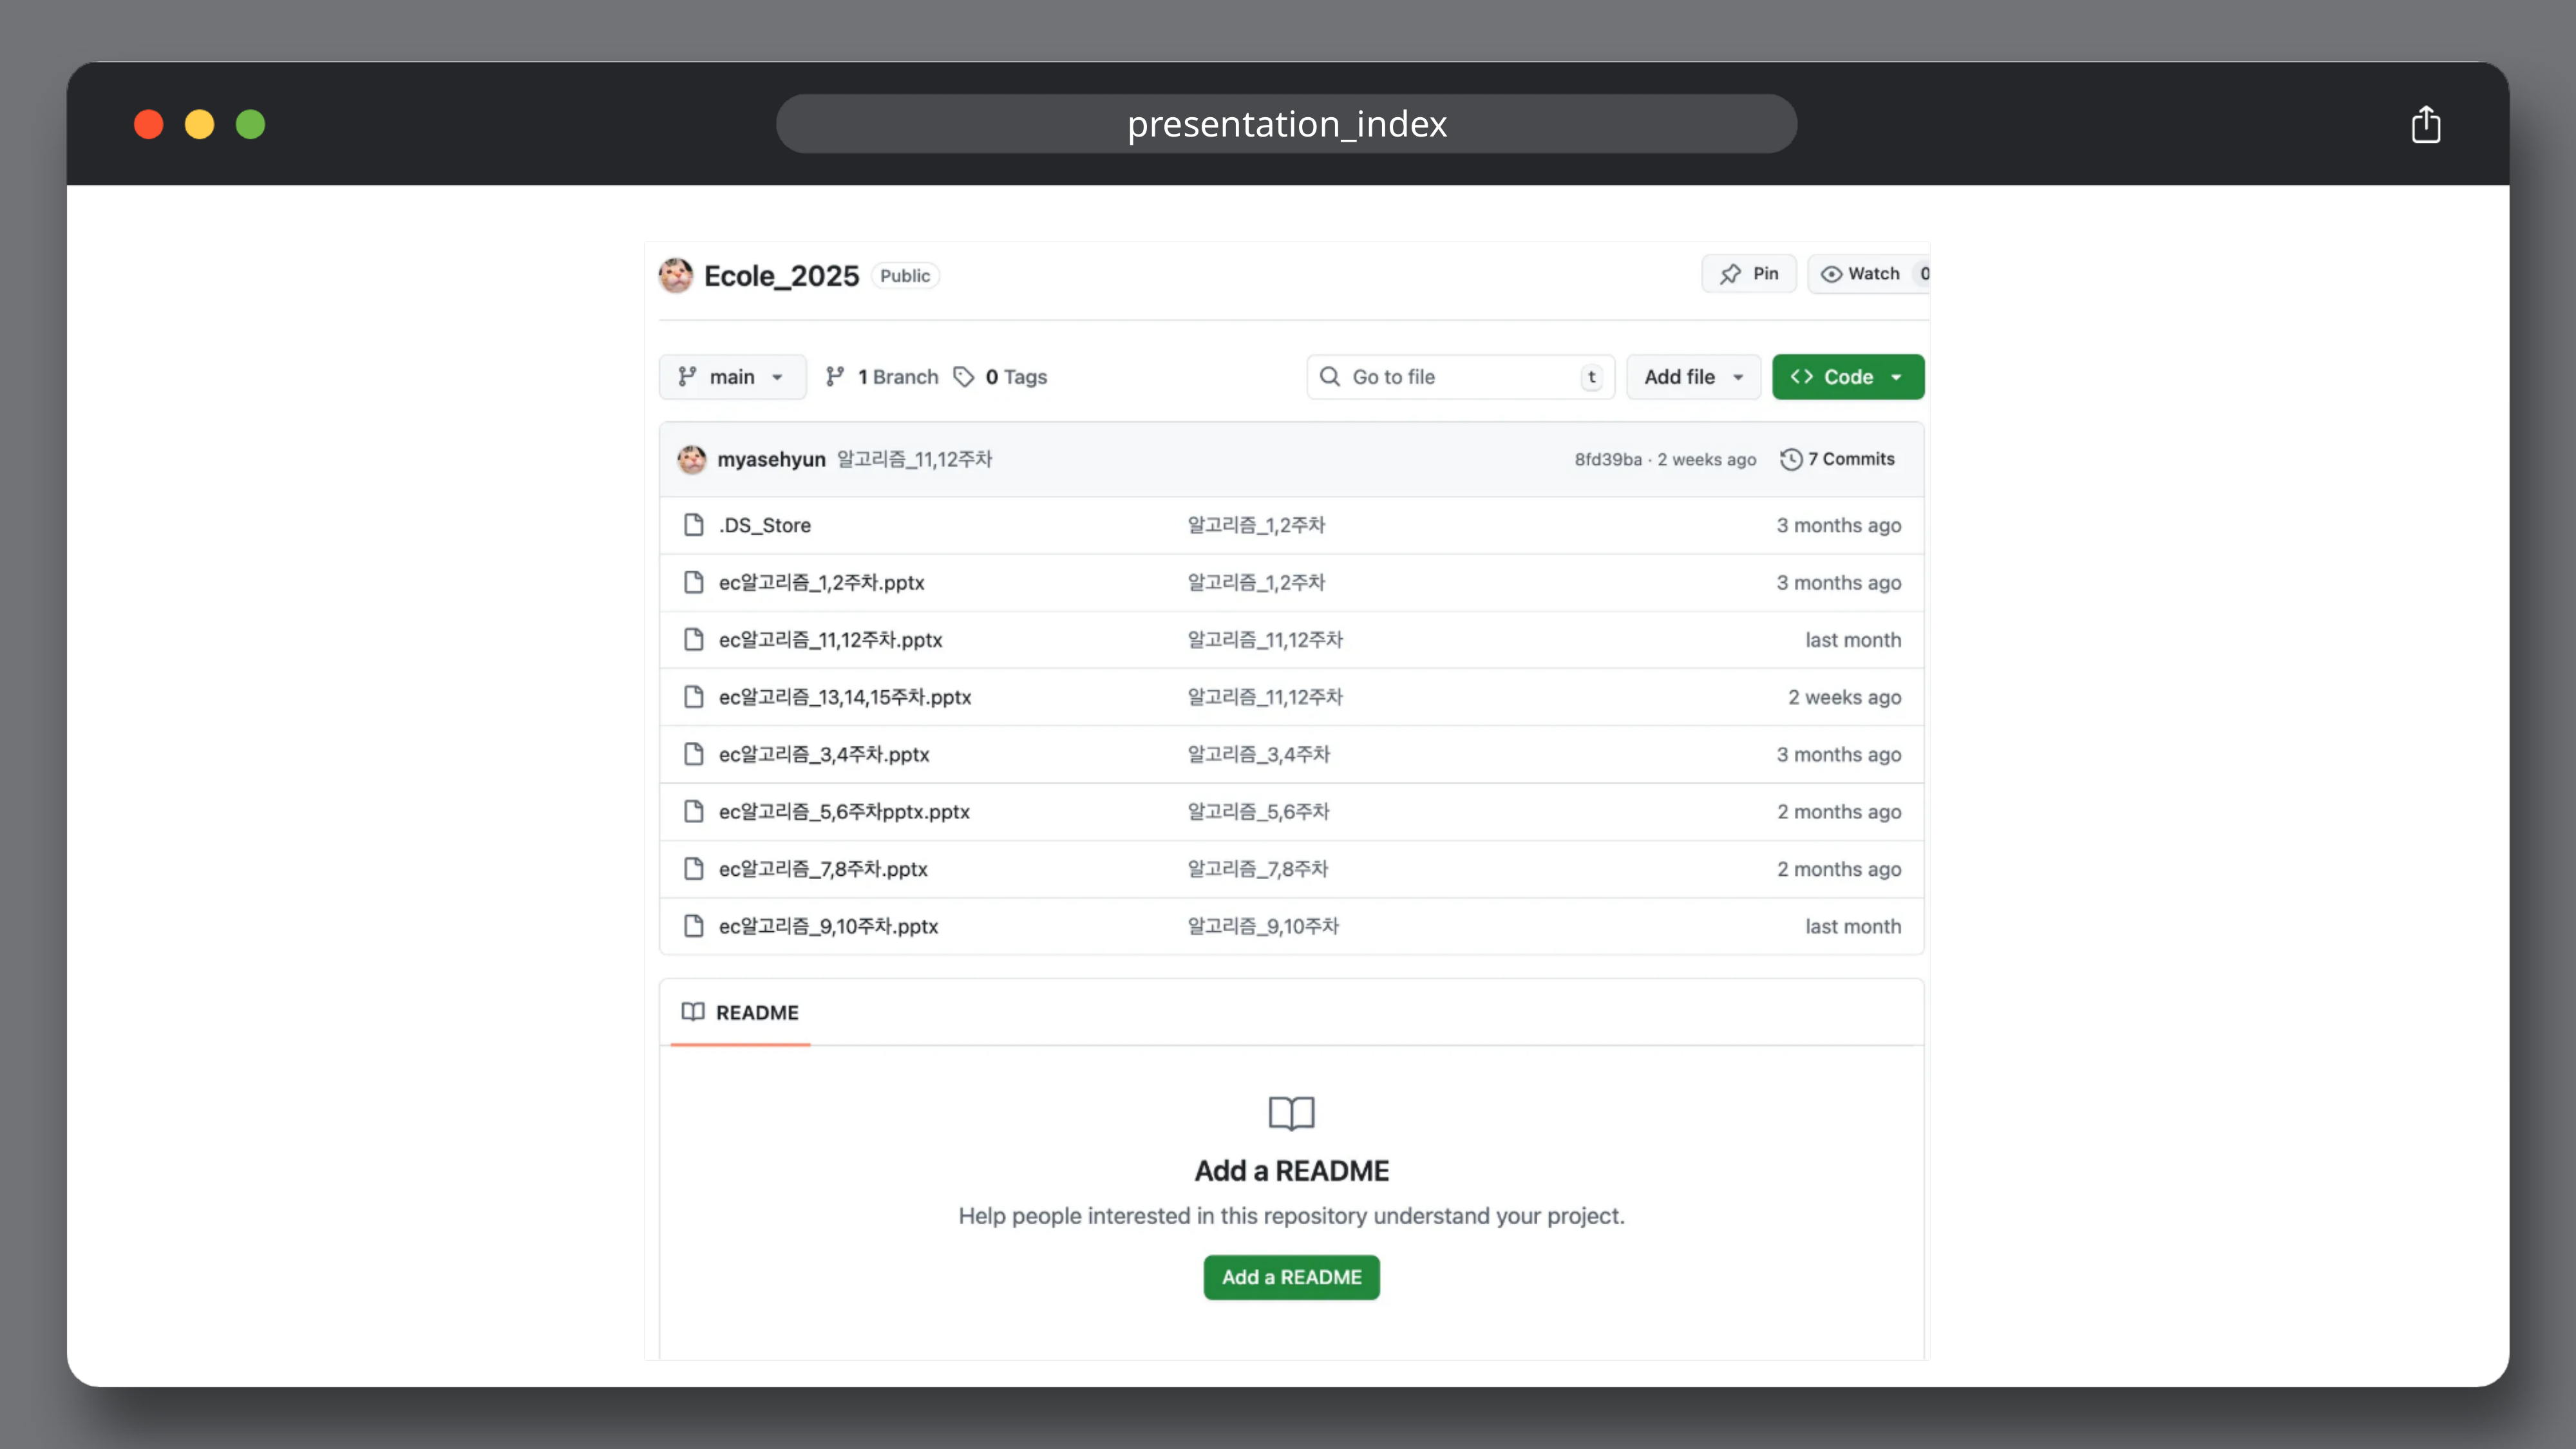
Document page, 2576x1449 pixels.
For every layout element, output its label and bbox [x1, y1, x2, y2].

picture [65, 60, 2512, 1389]
